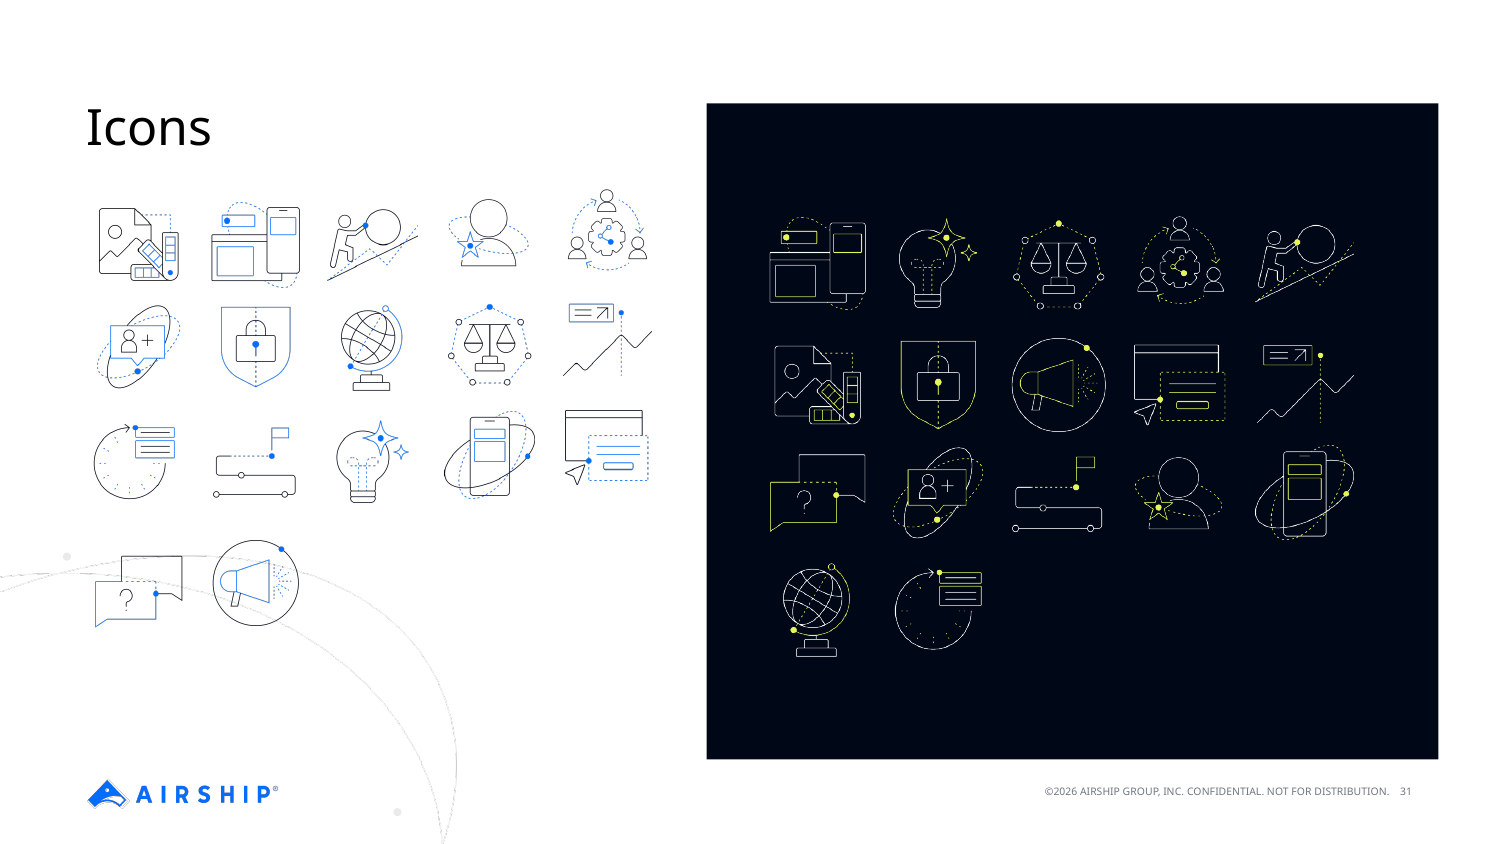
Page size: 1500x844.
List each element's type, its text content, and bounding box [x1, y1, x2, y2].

picture [888, 561, 988, 657]
picture [1255, 443, 1354, 542]
picture [1255, 215, 1354, 311]
picture [768, 215, 867, 311]
picture [92, 303, 184, 392]
picture [444, 188, 536, 277]
picture [561, 294, 652, 386]
picture [92, 200, 184, 289]
picture [888, 215, 988, 311]
picture [1009, 445, 1109, 541]
slide_number ‹#› [1322, 785, 1413, 803]
title Icons [86, 95, 667, 164]
picture [326, 303, 418, 392]
picture [1130, 445, 1229, 541]
picture [209, 200, 301, 289]
picture [1009, 215, 1109, 311]
picture [1130, 337, 1229, 433]
picture [561, 188, 652, 277]
picture [1255, 335, 1354, 435]
picture [1009, 337, 1109, 433]
picture [0, 409, 536, 844]
picture [888, 337, 988, 433]
picture [888, 445, 988, 541]
picture [444, 299, 536, 387]
picture [768, 337, 867, 433]
picture [561, 403, 652, 492]
picture [1130, 215, 1229, 311]
text_box [706, 103, 1439, 760]
picture [768, 445, 867, 541]
picture [209, 303, 301, 392]
picture [768, 561, 867, 657]
picture [326, 200, 418, 289]
